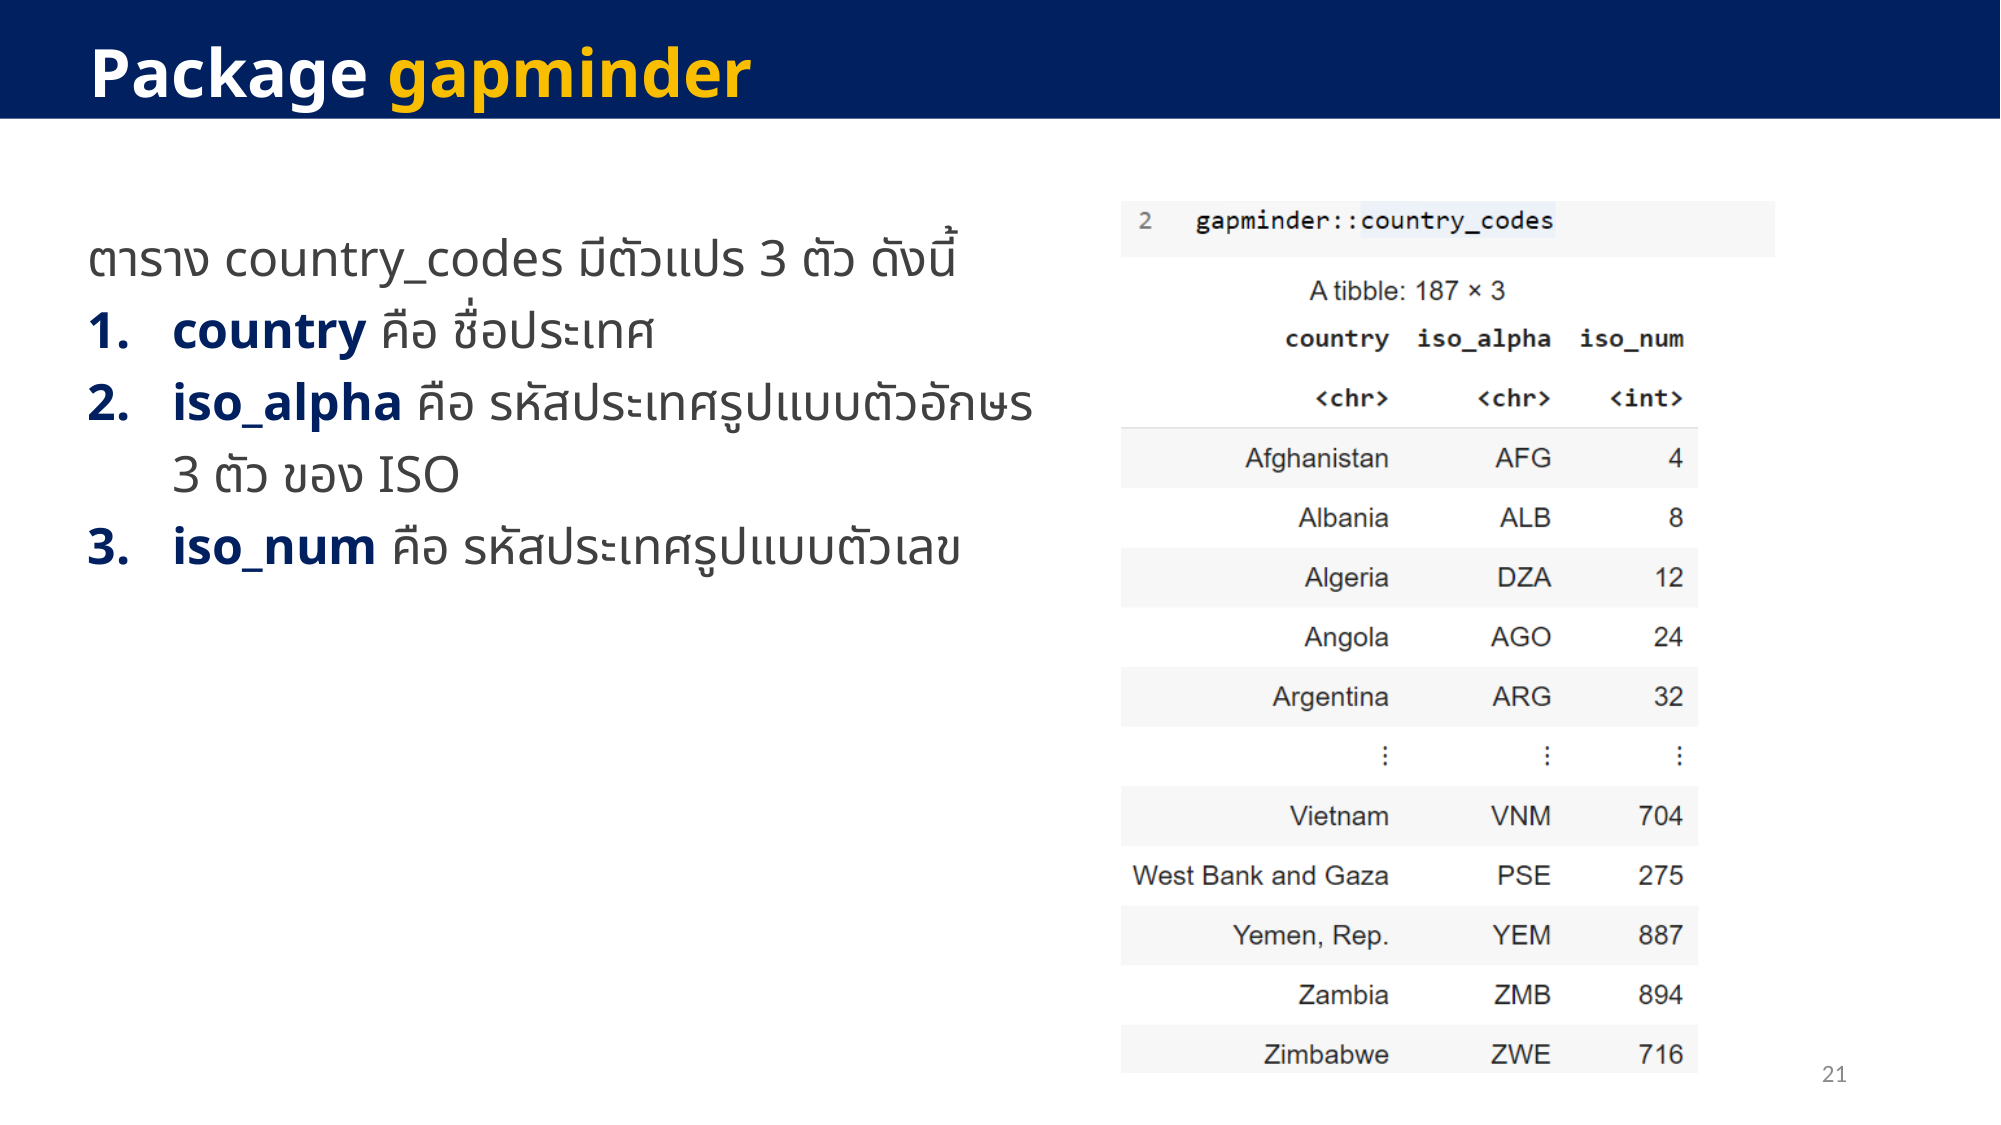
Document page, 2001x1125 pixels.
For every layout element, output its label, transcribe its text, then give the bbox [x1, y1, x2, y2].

picture [1121, 201, 1776, 1073]
text_box Package gapminder [0, 0, 2000, 119]
slide_number 21 [1412, 1042, 1863, 1103]
text_box ตาราง country_codes มีตัวแปร 3 ตัว ดังนี้ country คือ ชื่อประเทศ iso_alpha คือ รหัสประเทศรูปแบบตัวอักษร 3 ตัว ของ ISO iso_num คือ รหัสประเทศรูปแบบตัวเลข [72, 189, 1073, 582]
